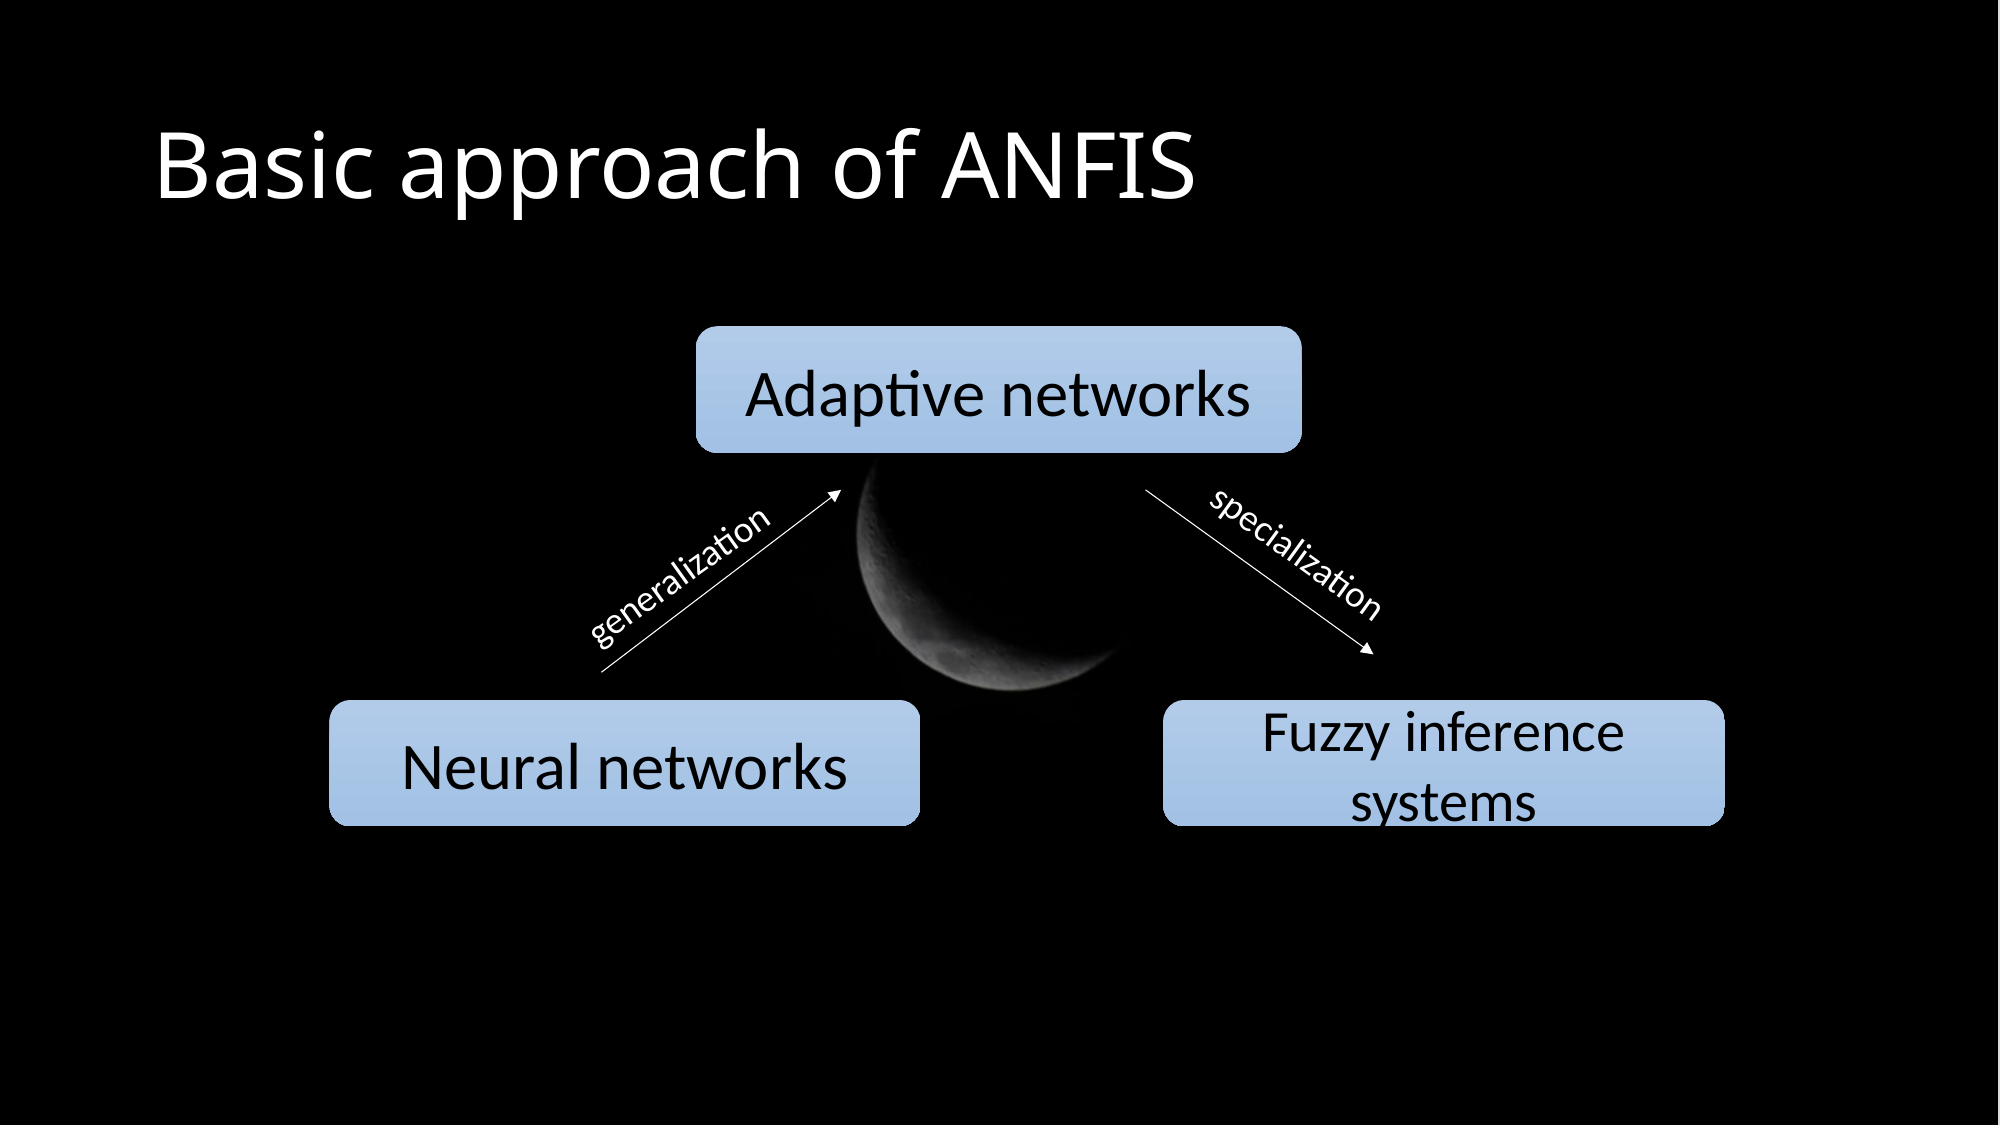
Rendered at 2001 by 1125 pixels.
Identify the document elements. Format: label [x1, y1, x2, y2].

picture [0, 0, 1998, 1125]
text_box [601, 489, 842, 673]
text_box [1145, 489, 1374, 655]
